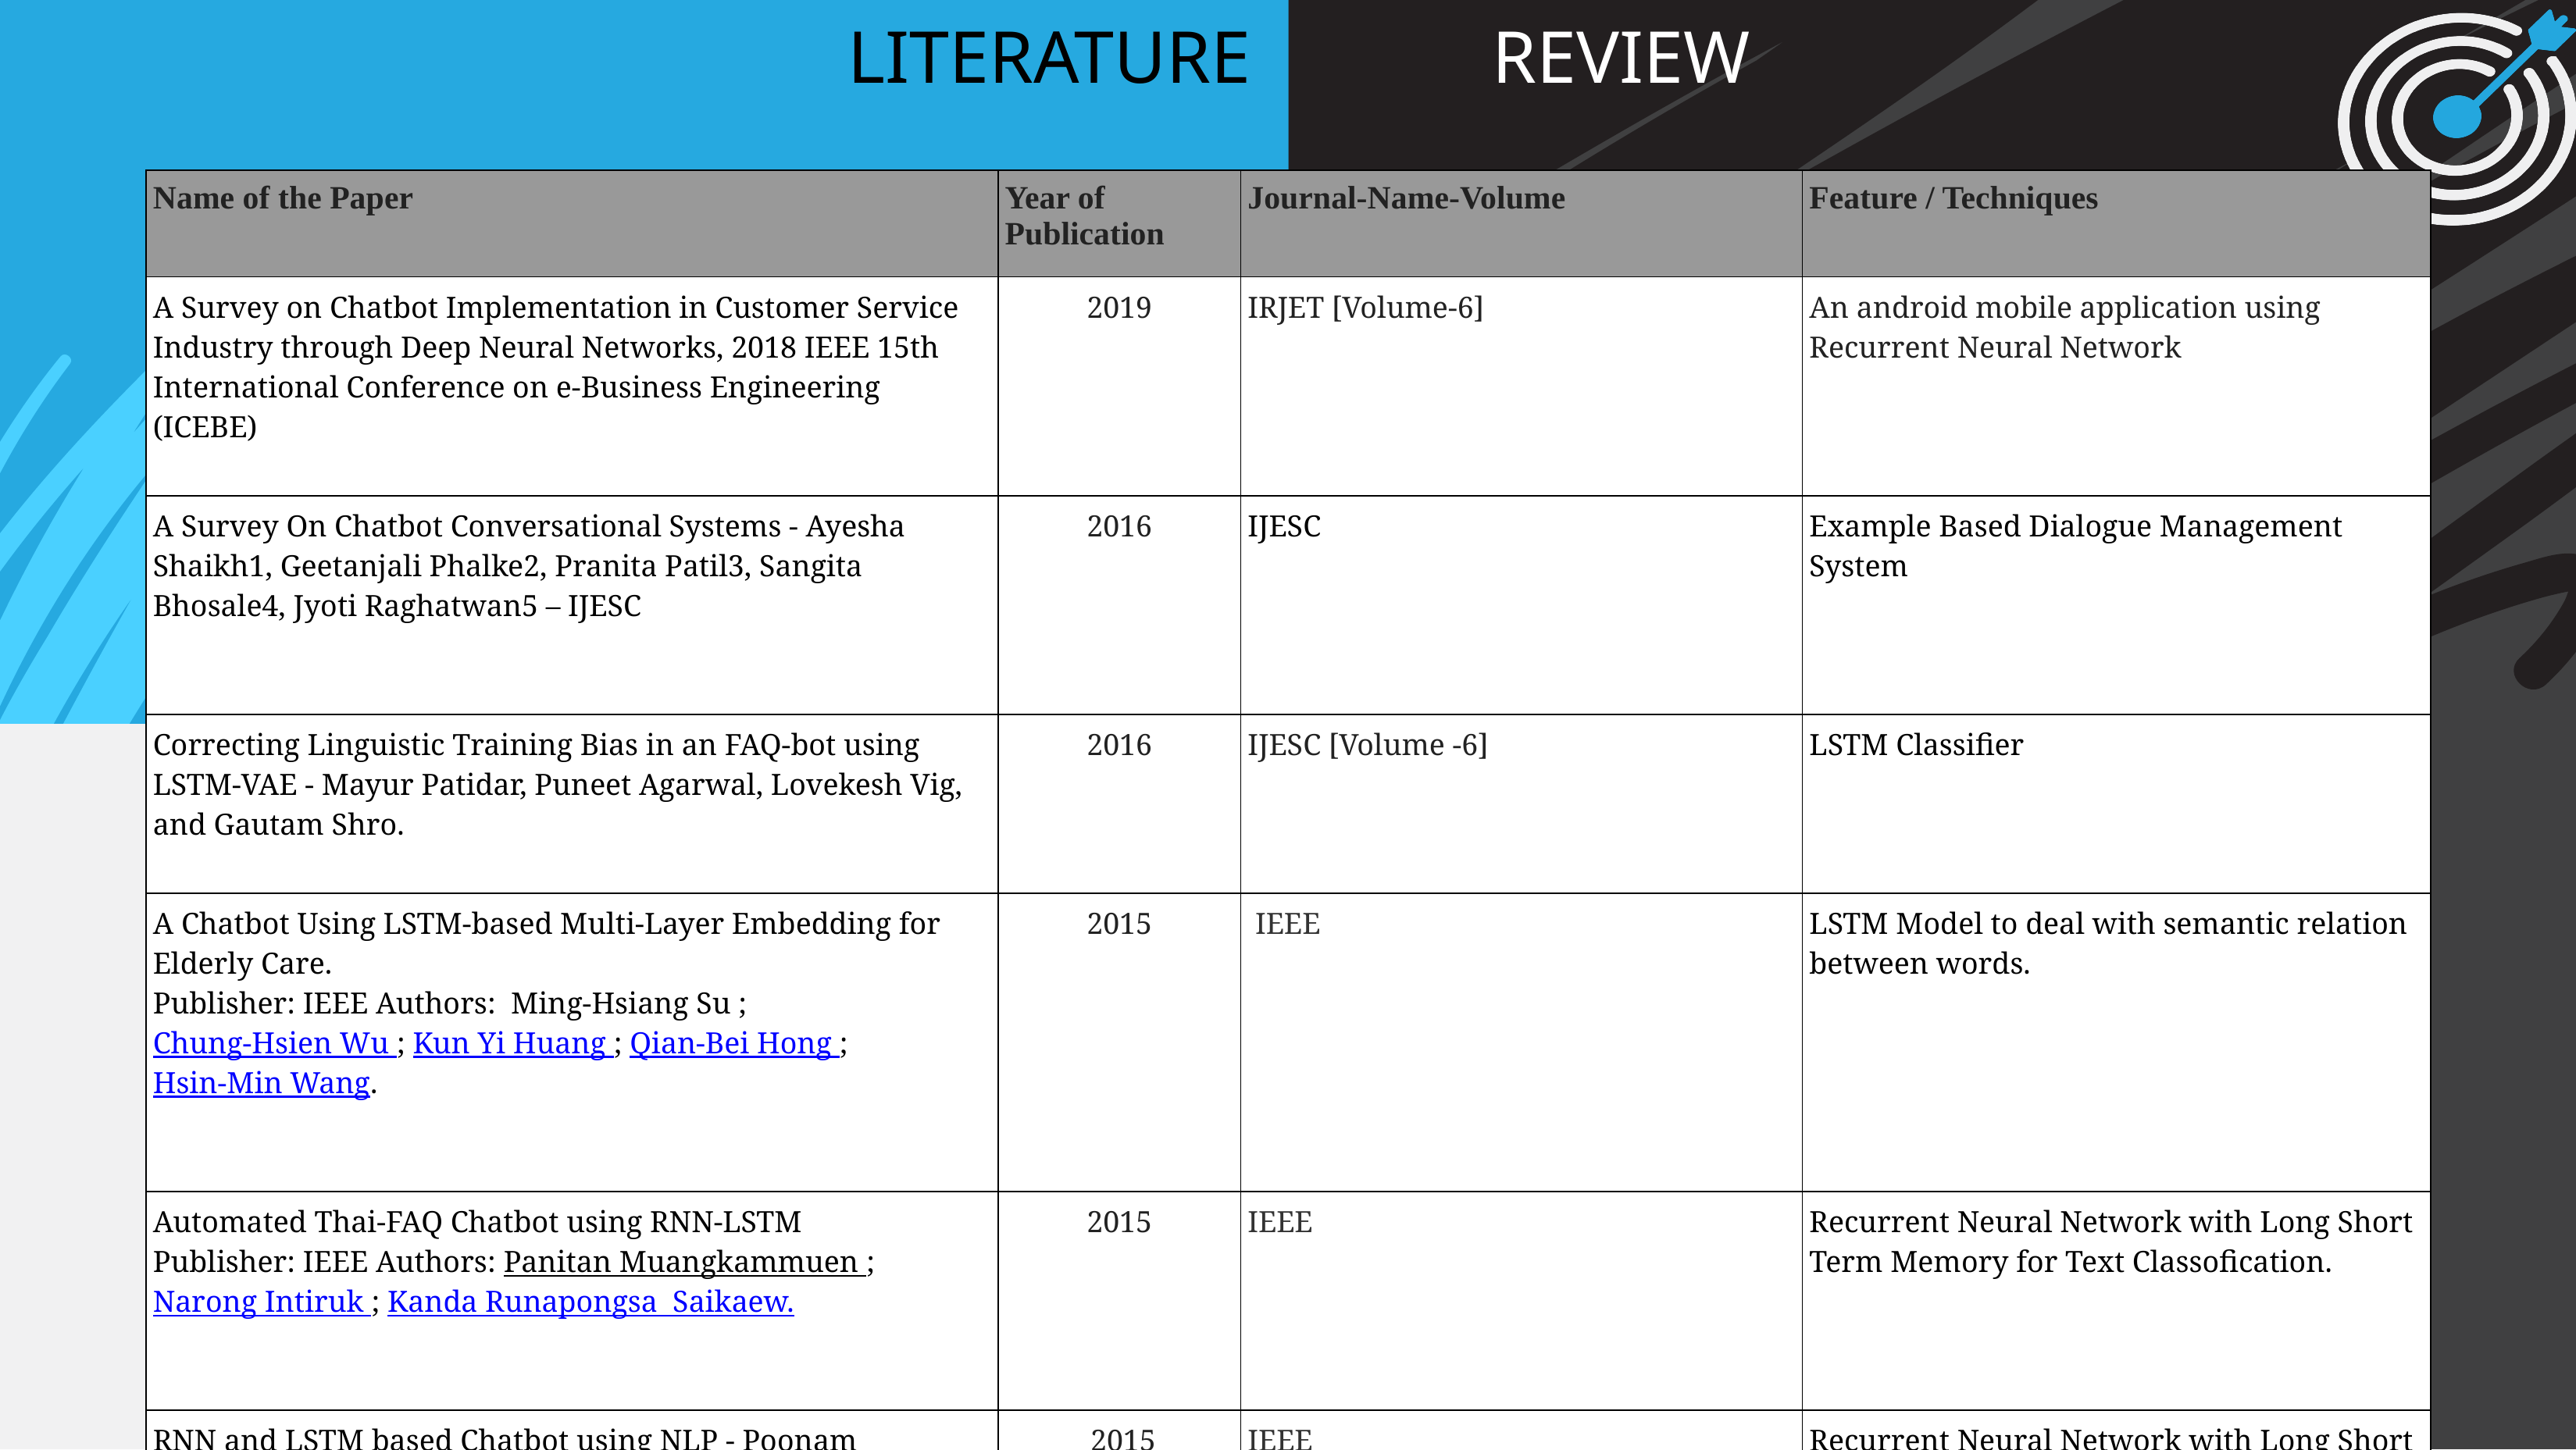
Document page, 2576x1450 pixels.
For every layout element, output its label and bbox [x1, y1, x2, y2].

text_box [0, 0, 2576, 1450]
picture [2337, 9, 2576, 226]
